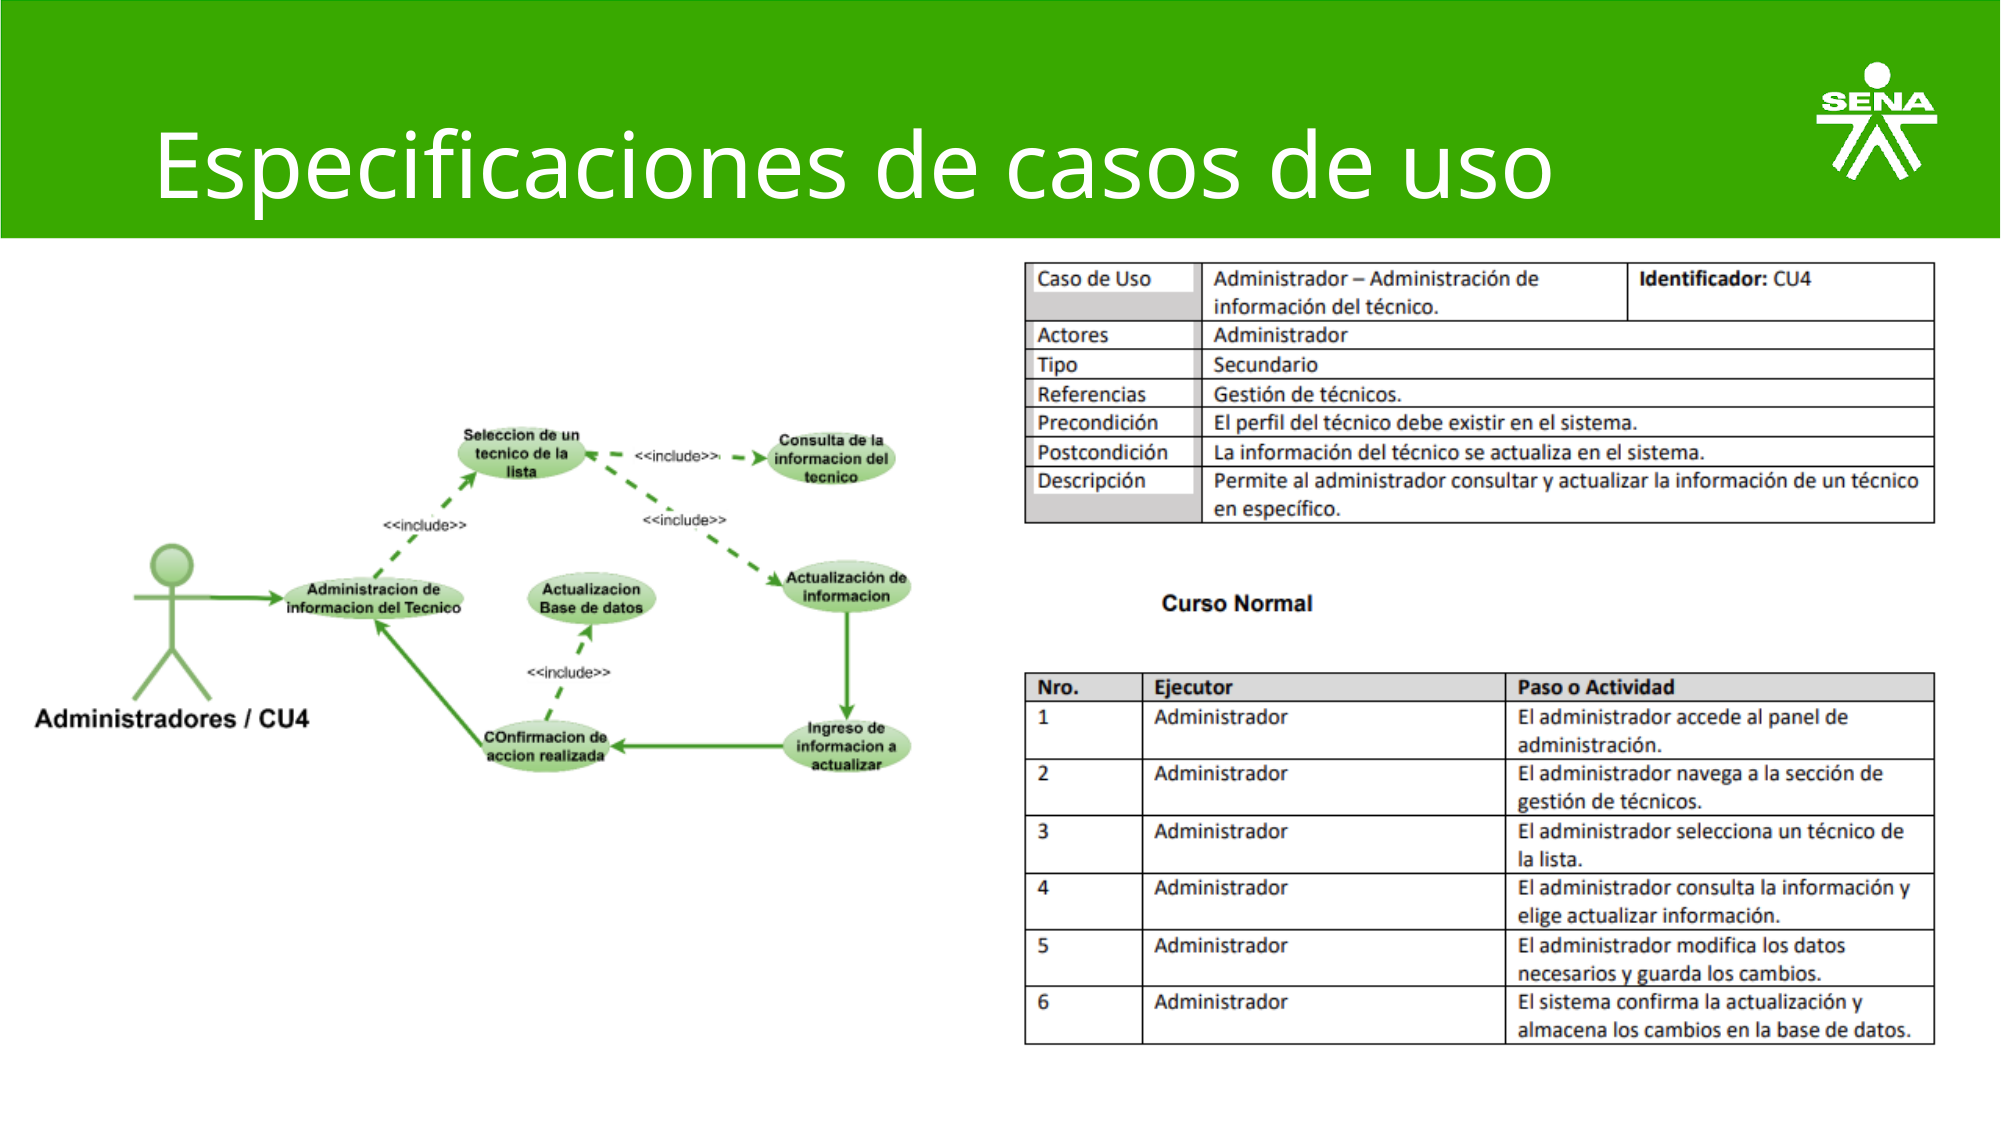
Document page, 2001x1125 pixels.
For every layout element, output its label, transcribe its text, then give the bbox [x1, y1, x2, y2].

picture [0, 0, 2001, 1125]
title Especificaciones de casos de uso [137, 59, 1863, 278]
